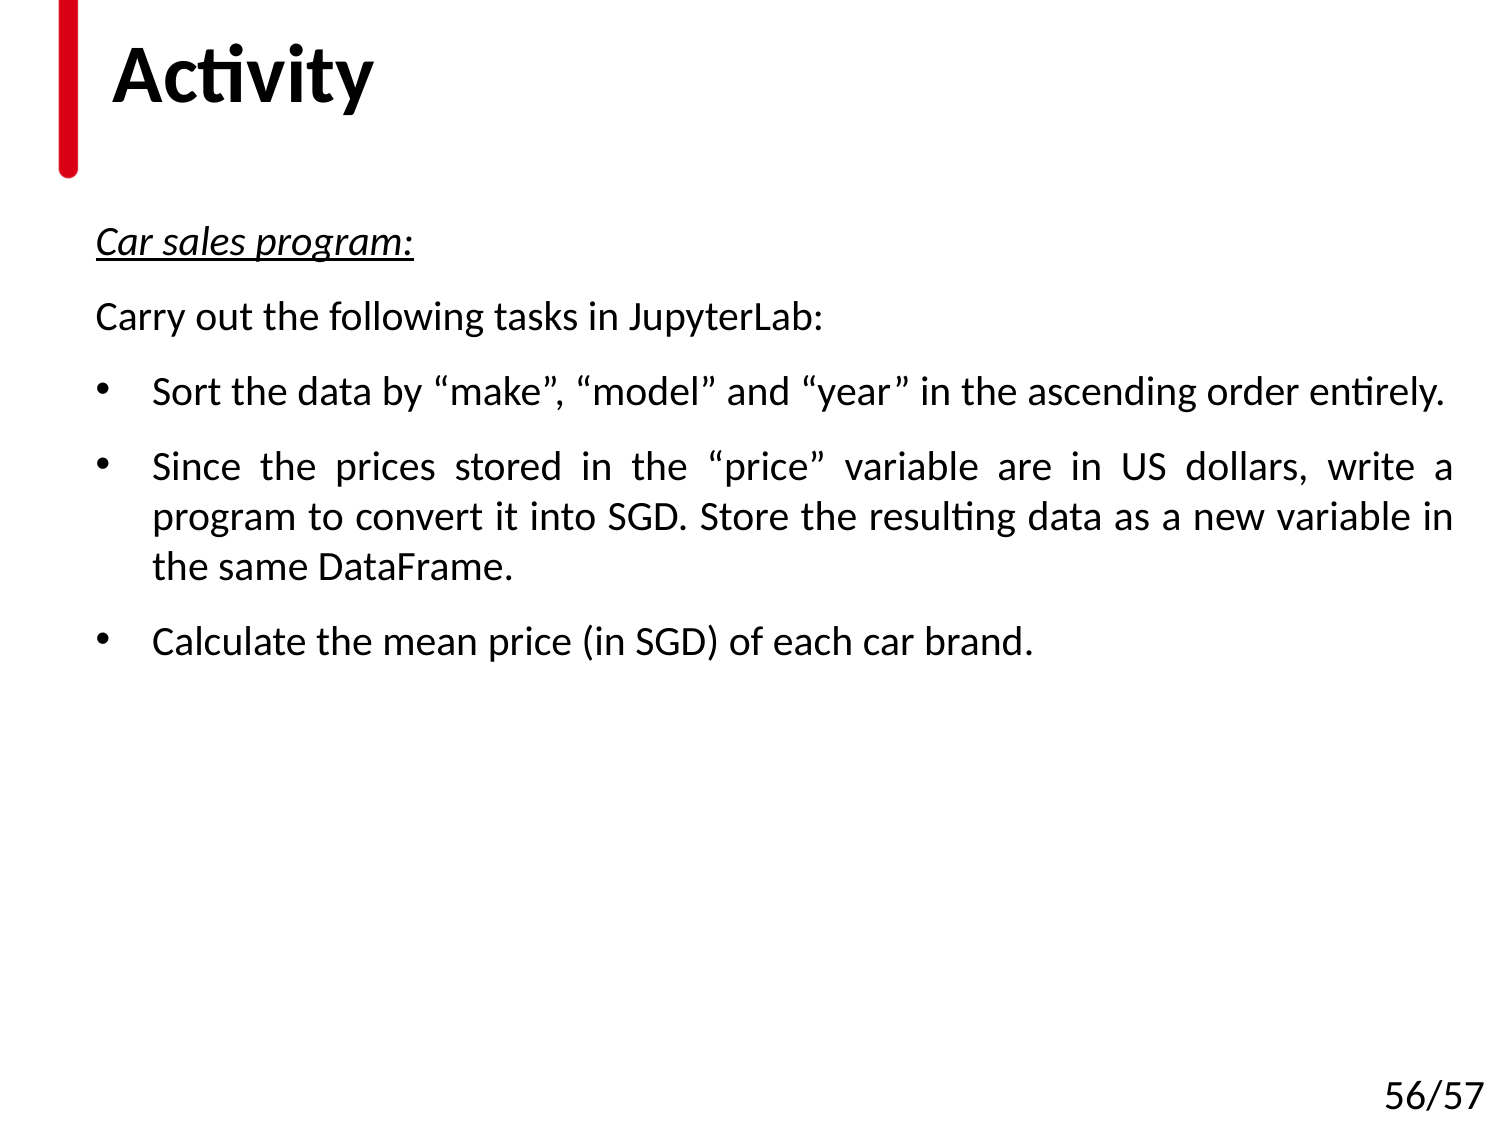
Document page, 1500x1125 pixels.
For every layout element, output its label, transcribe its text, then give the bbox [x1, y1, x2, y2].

picture [57, 0, 81, 200]
list Car sales program: Carry out the following tasks in JupyterLab: Sort the data by “make”, “model” and “year” in the ascending order entirely. Since the prices stored in the “price” variable are in US dollars, write a program to convert it into SGD. Store the resulting data as a new variable in the same DataFrame. Calculate the mean price (in SGD) of each car brand. [80, 206, 1470, 701]
title Activity [97, 0, 1500, 138]
